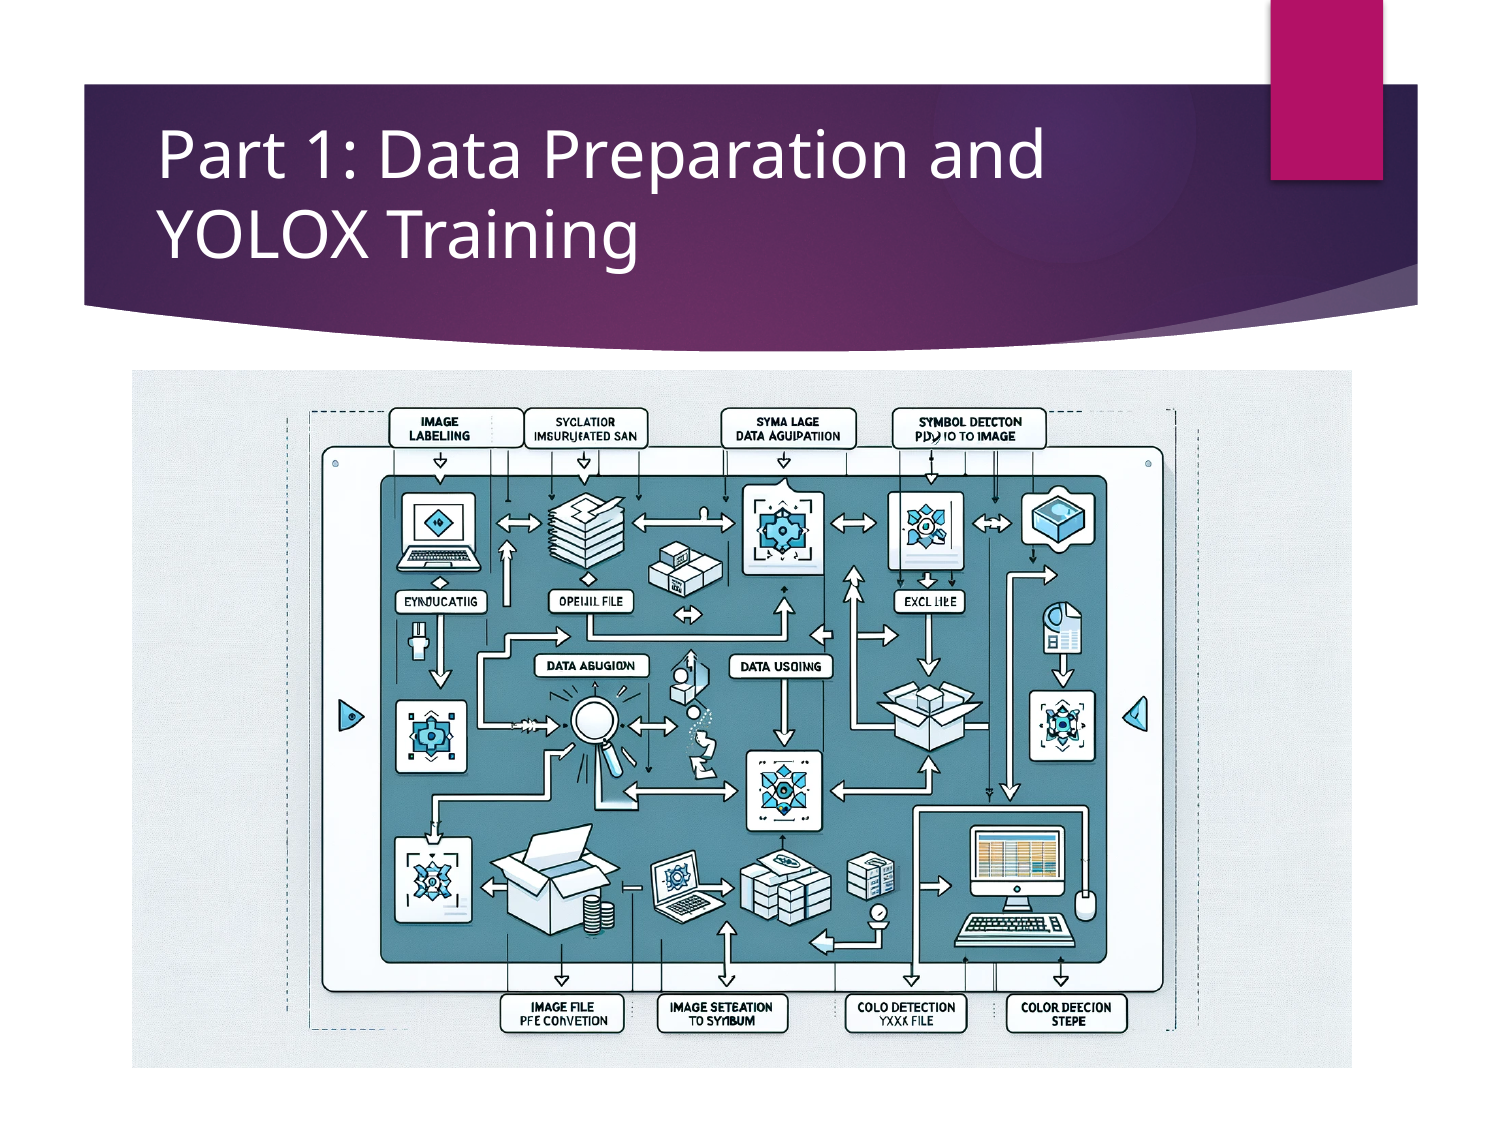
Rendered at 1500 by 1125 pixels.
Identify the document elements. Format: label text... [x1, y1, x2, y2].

title Part 1: Data Preparation and YOLOX Training [141, 173, 1183, 290]
picture [131, 370, 1352, 1068]
